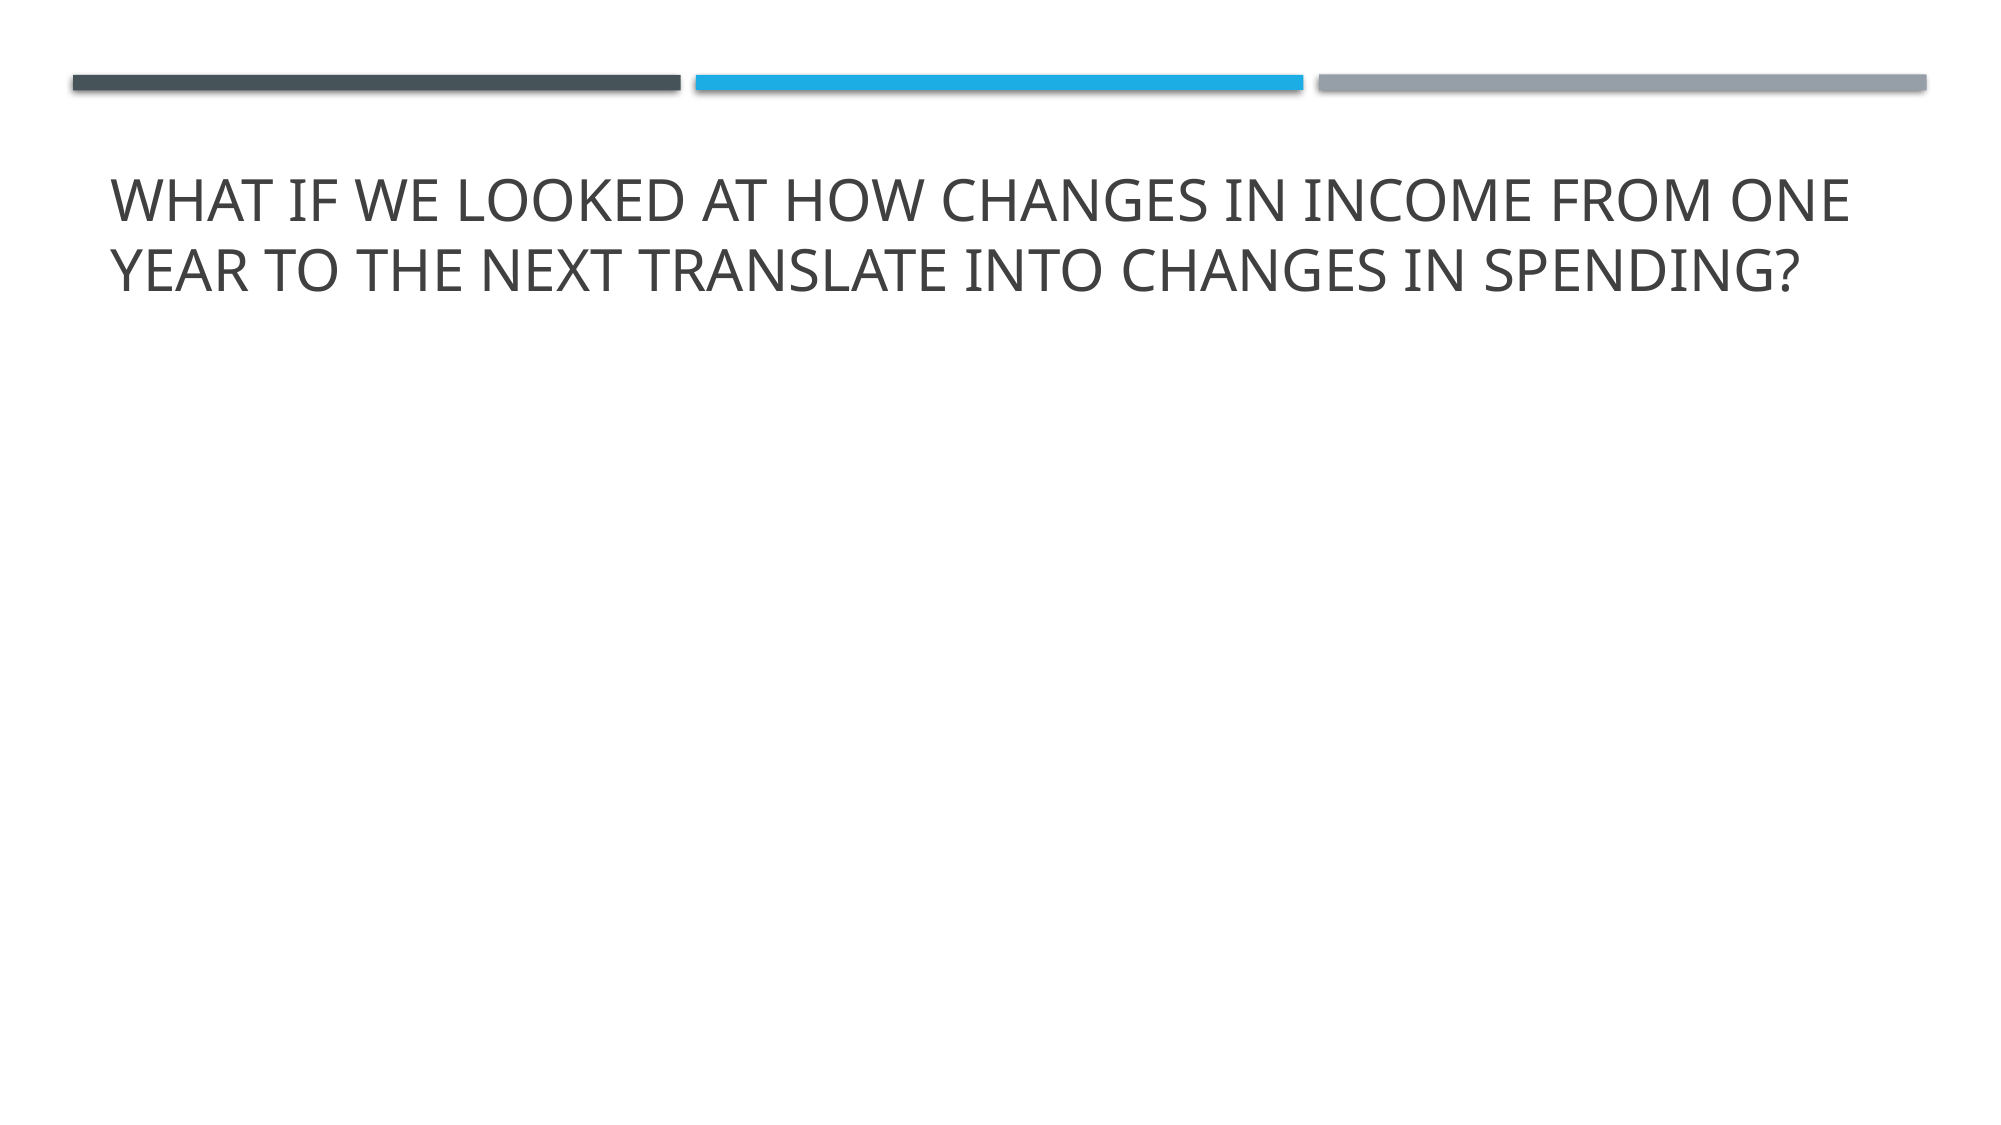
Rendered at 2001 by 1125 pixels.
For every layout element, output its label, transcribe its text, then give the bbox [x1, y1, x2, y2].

title What if we looked at how changes in Income from one year to the next translate into changes in Spending? [95, 115, 1905, 311]
